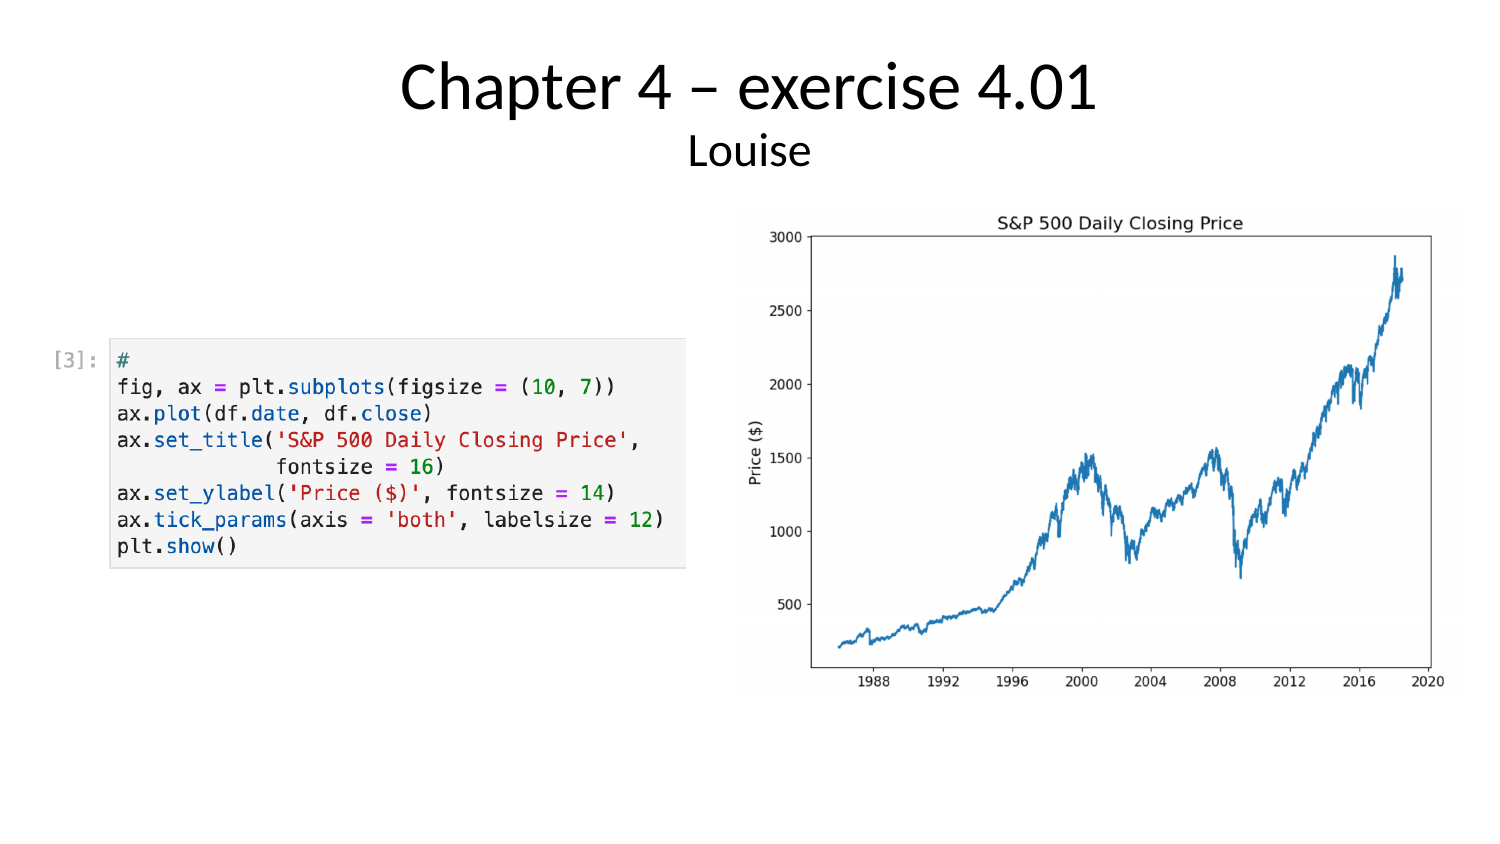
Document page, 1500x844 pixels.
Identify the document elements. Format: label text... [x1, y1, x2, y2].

title Chapter 4 – exercise 4.01 Louise [103, 44, 1397, 208]
picture [729, 207, 1471, 701]
picture [38, 327, 686, 581]
